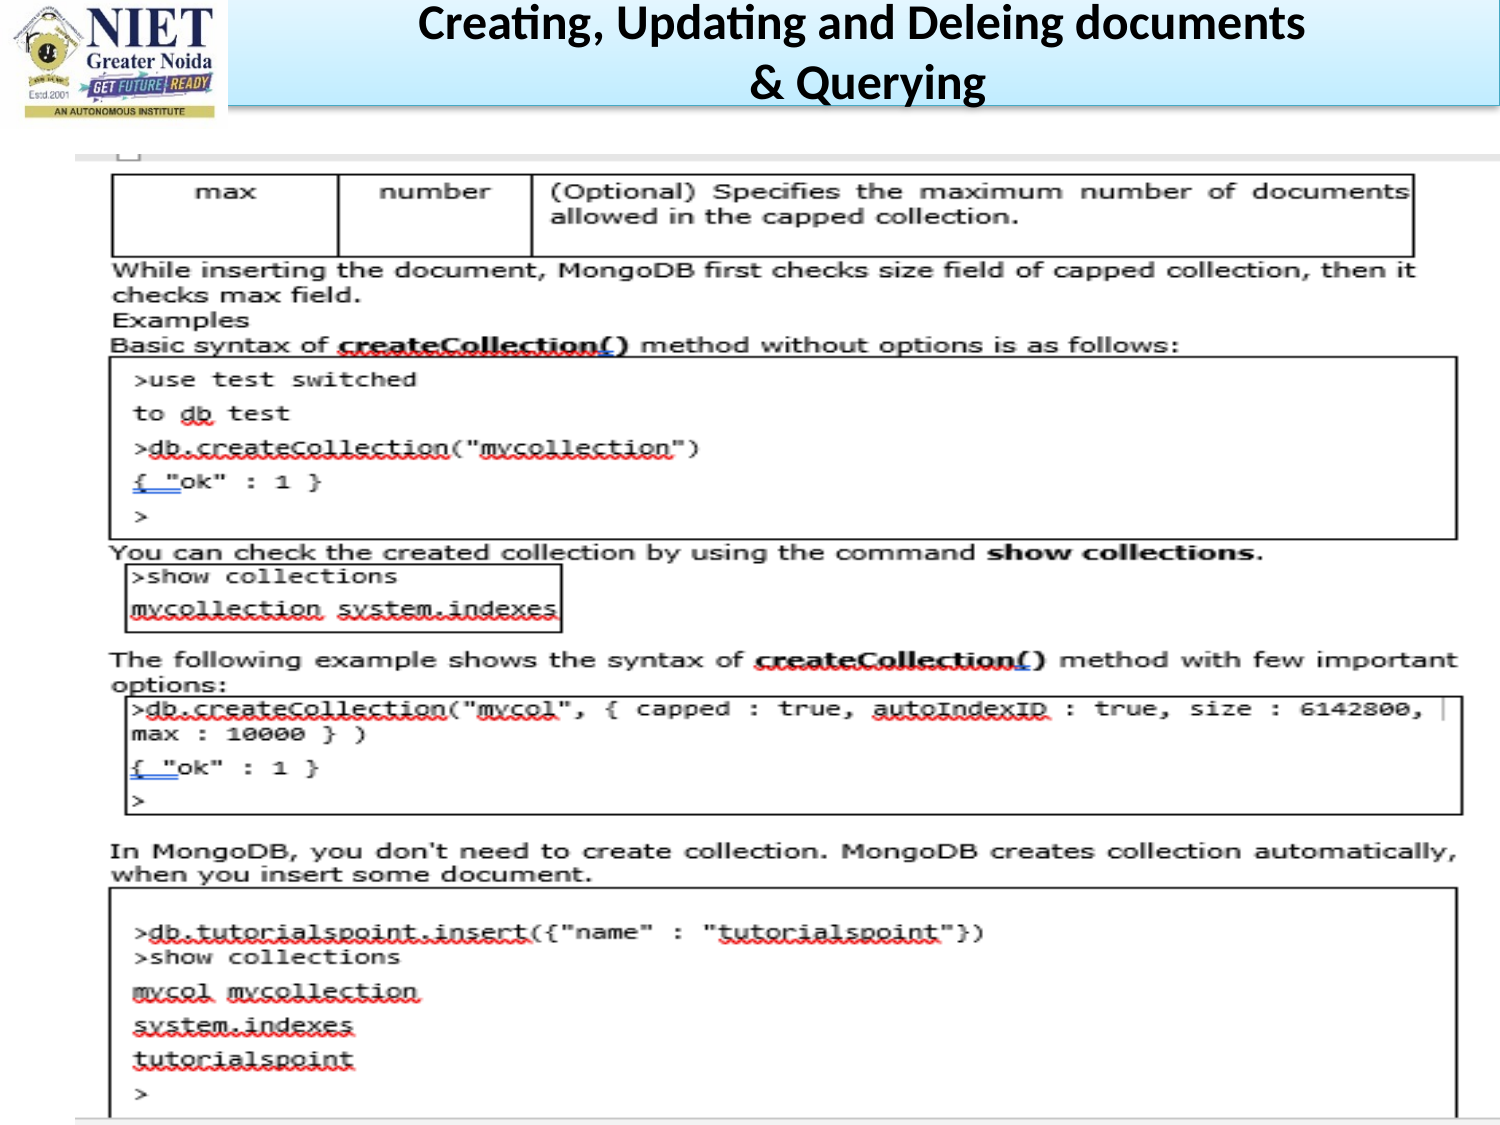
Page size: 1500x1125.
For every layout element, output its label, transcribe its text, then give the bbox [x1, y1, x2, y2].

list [74, 154, 1500, 1125]
picture [0, 0, 228, 130]
text_box Creating, Updating and Deleing documents & Querying [231, 0, 1500, 106]
